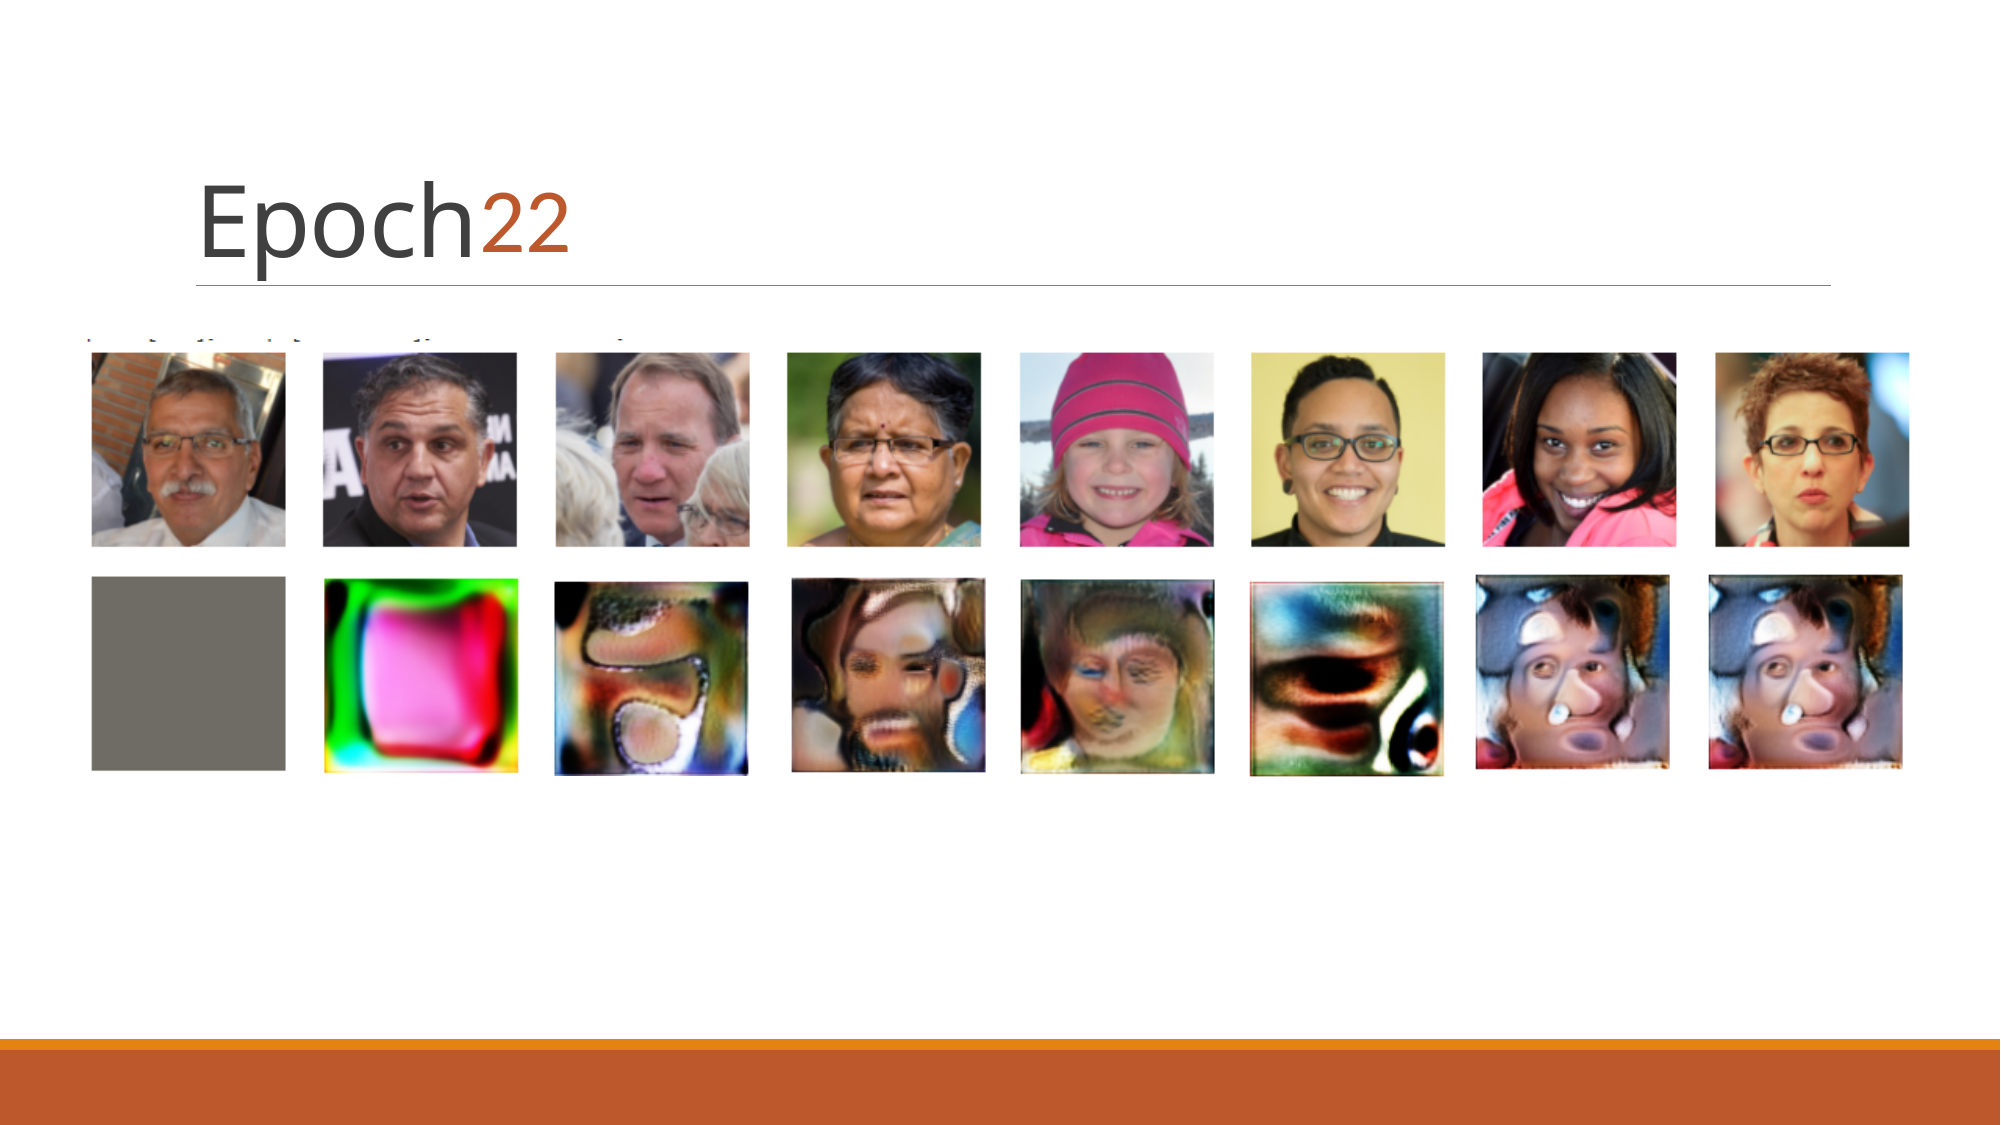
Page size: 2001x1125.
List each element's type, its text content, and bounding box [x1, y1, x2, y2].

title Epoch [180, 47, 1830, 285]
text_box 22 [464, 153, 613, 279]
picture [70, 339, 1928, 786]
